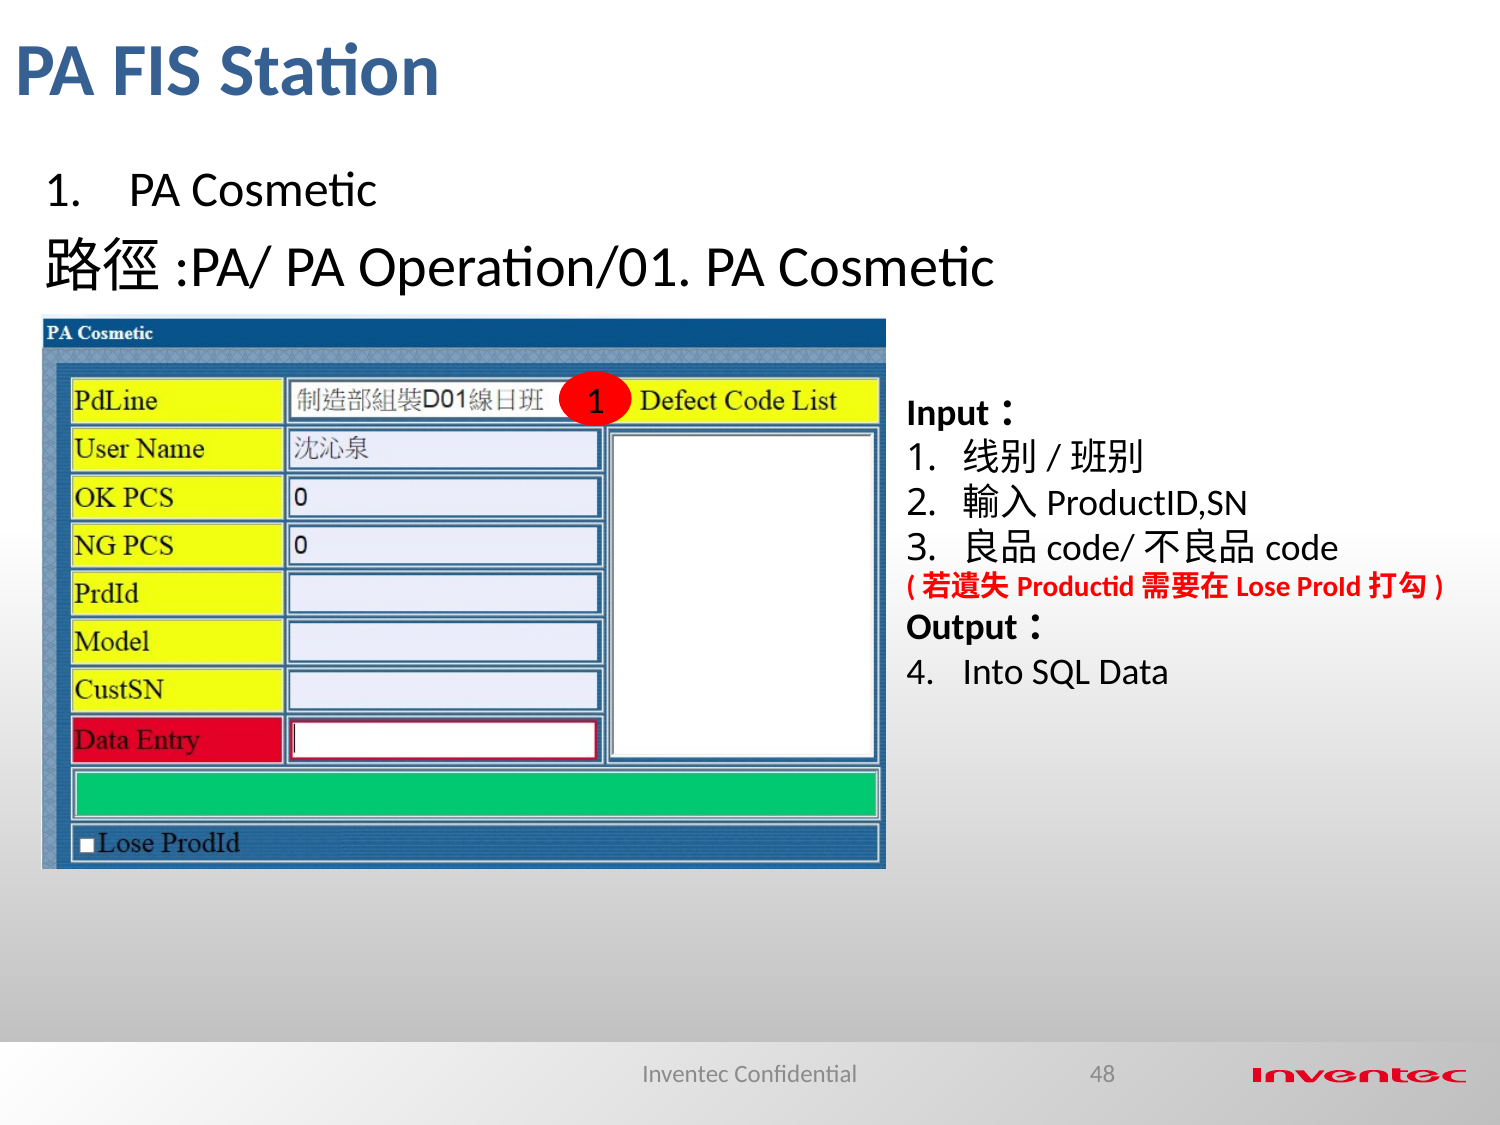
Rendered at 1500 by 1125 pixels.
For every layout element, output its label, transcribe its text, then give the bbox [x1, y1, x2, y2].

list PA Cosmetic 路徑:PA/ PA Operation/01. PA Cosmetic [29, 148, 1380, 953]
text_box Input： 线别/班别 輸入ProductID,SN 良品code/不良品code (若遺失Productid需要在Lose ProId打勾) Output： Into SQL Data [890, 312, 1467, 813]
footer Inventec Confidential [512, 1042, 988, 1103]
picture [41, 314, 886, 869]
text_box PA FIS Station [0, 0, 1350, 131]
slide_number 48 [1074, 1042, 1425, 1103]
